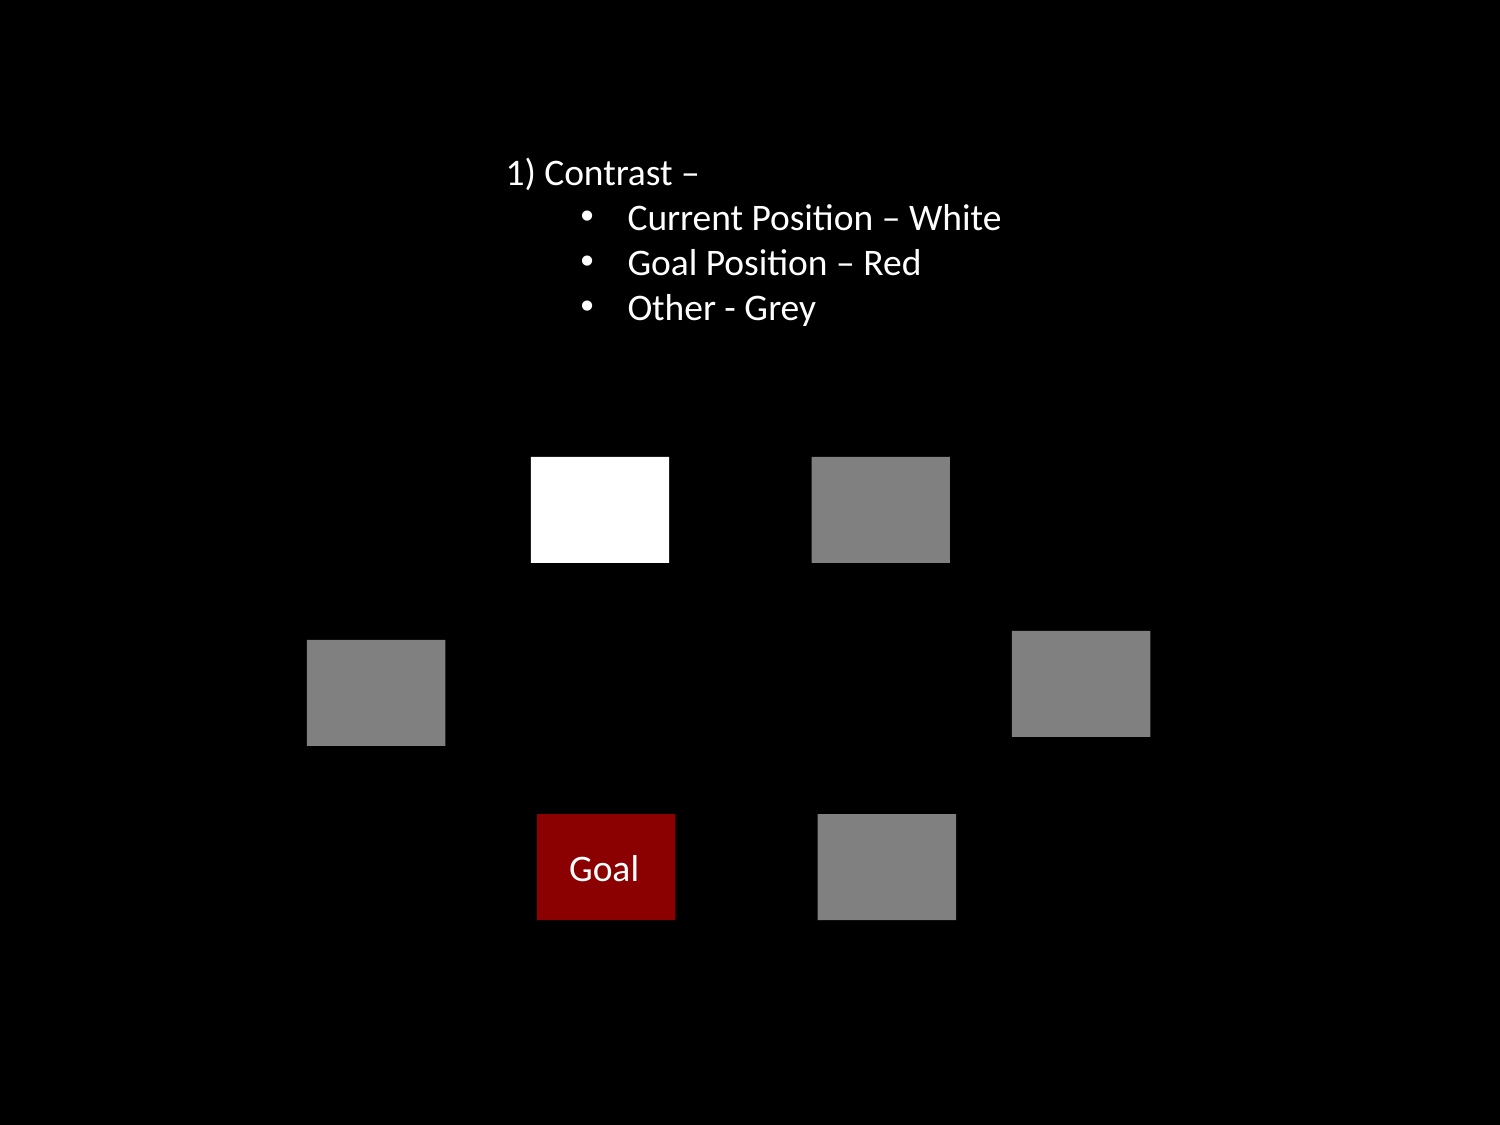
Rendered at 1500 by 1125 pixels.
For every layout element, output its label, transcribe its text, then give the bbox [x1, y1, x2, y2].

text_box [529, 455, 671, 565]
text_box [1010, 629, 1152, 739]
text_box [809, 455, 952, 565]
text_box [816, 812, 958, 922]
text_box Goal [536, 836, 672, 897]
text_box [535, 812, 677, 922]
text_box 1) Contrast – Current Position – White Goal Position – Red Other - Grey [490, 140, 1108, 381]
text_box [305, 638, 447, 748]
